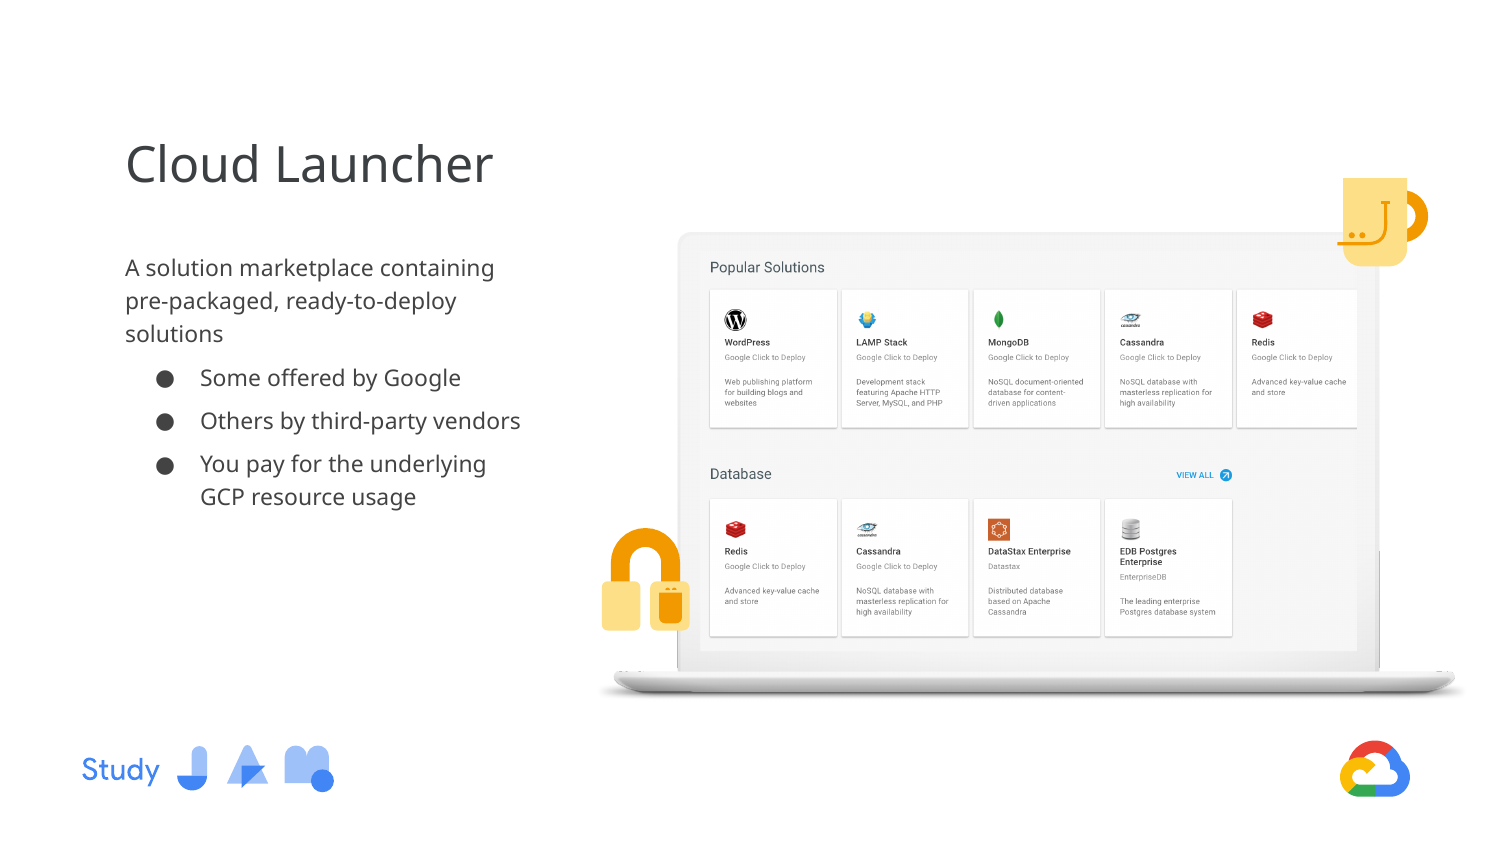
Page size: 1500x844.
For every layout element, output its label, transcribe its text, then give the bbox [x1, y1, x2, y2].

list A solution marketplace containing pre-packaged, ready-to-deploy solutions Some offered by Google Others by third-party vendors You pay for the underlying GCP resource usage [125, 248, 536, 465]
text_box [601, 537, 691, 631]
title Cloud Launcher [125, 132, 959, 191]
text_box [1337, 177, 1423, 267]
picture [541, 177, 1500, 772]
